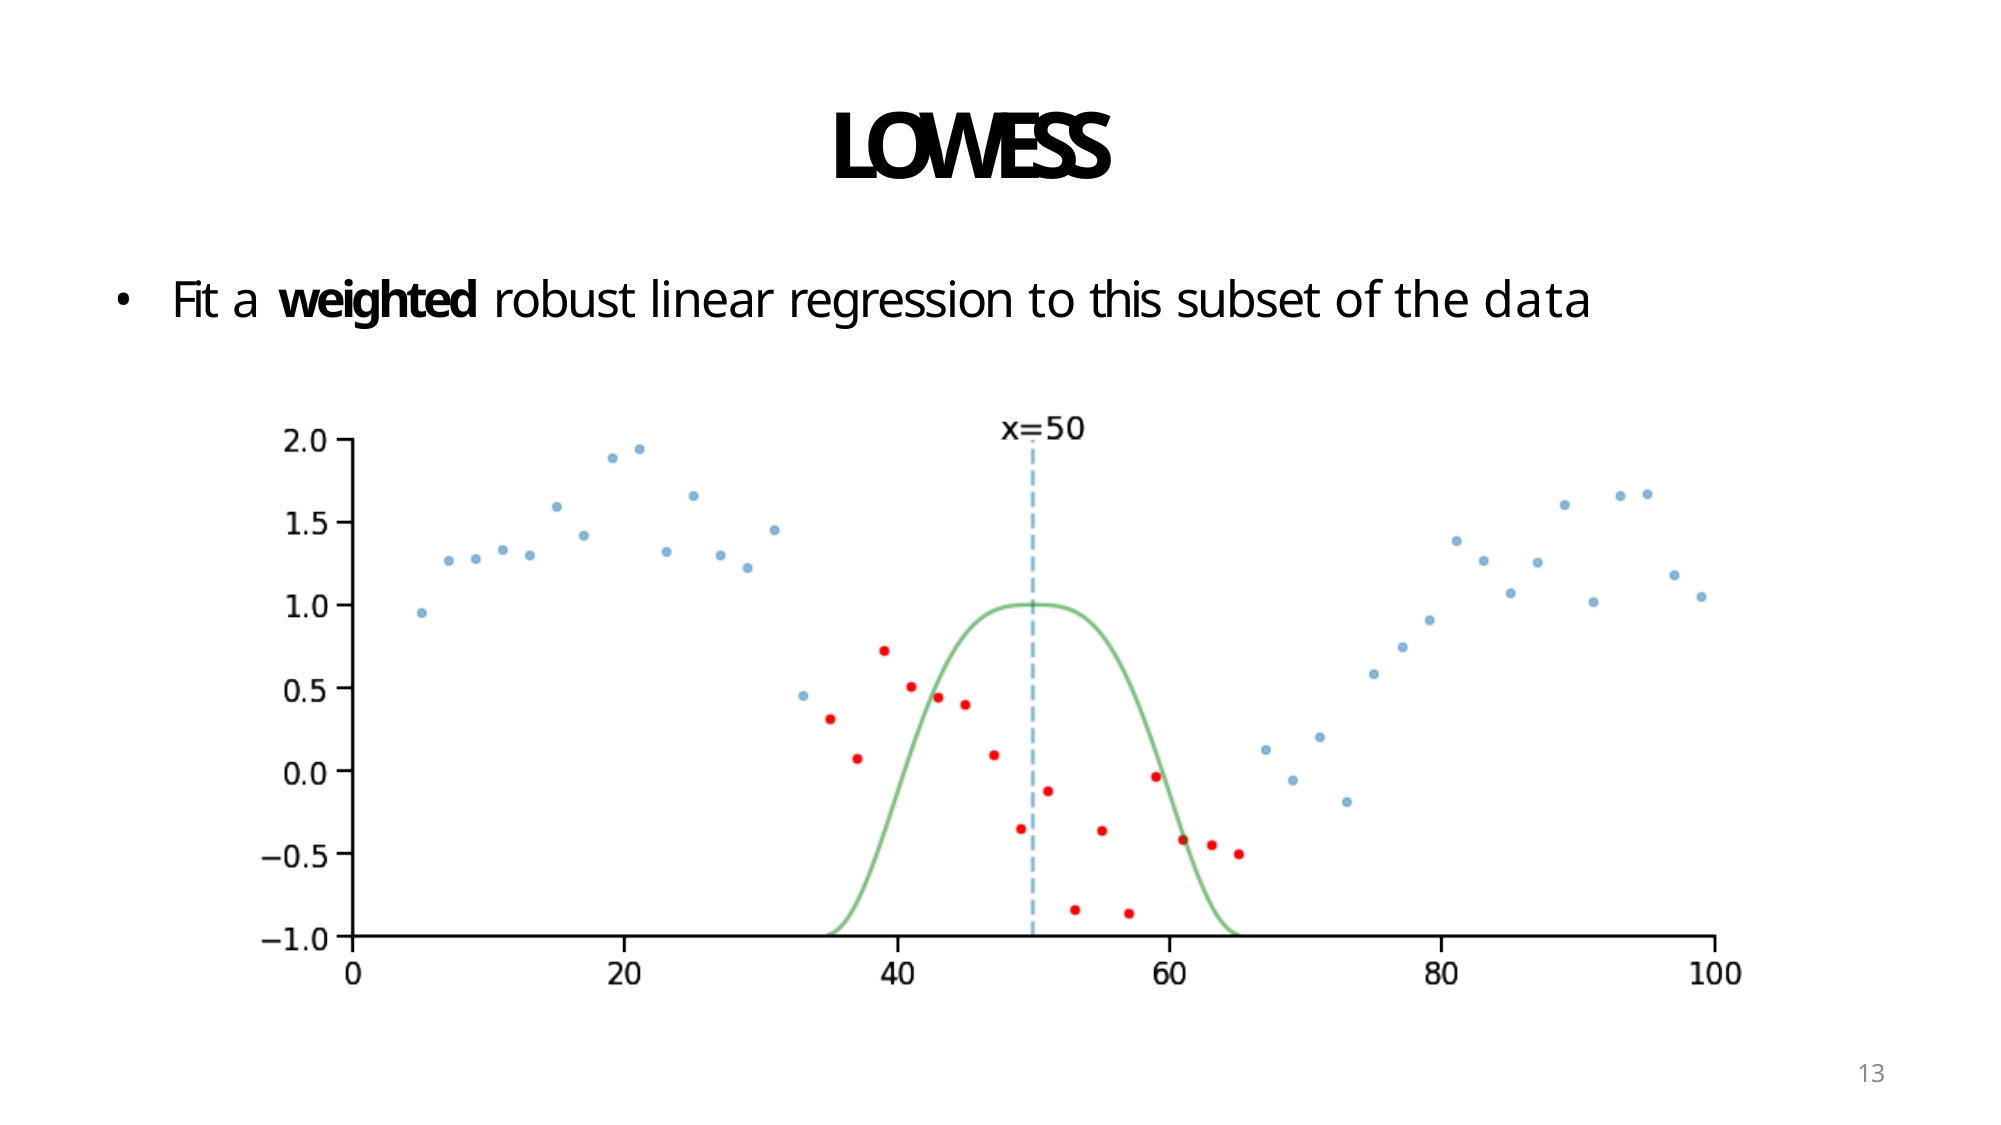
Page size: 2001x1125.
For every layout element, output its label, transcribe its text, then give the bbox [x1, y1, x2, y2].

slide_number 13 [1850, 1055, 1894, 1125]
picture [245, 402, 1755, 1006]
text_box Fit a weighted robust linear regression to this subset of the data [112, 265, 1688, 328]
title LOWESS [116, 84, 1884, 275]
